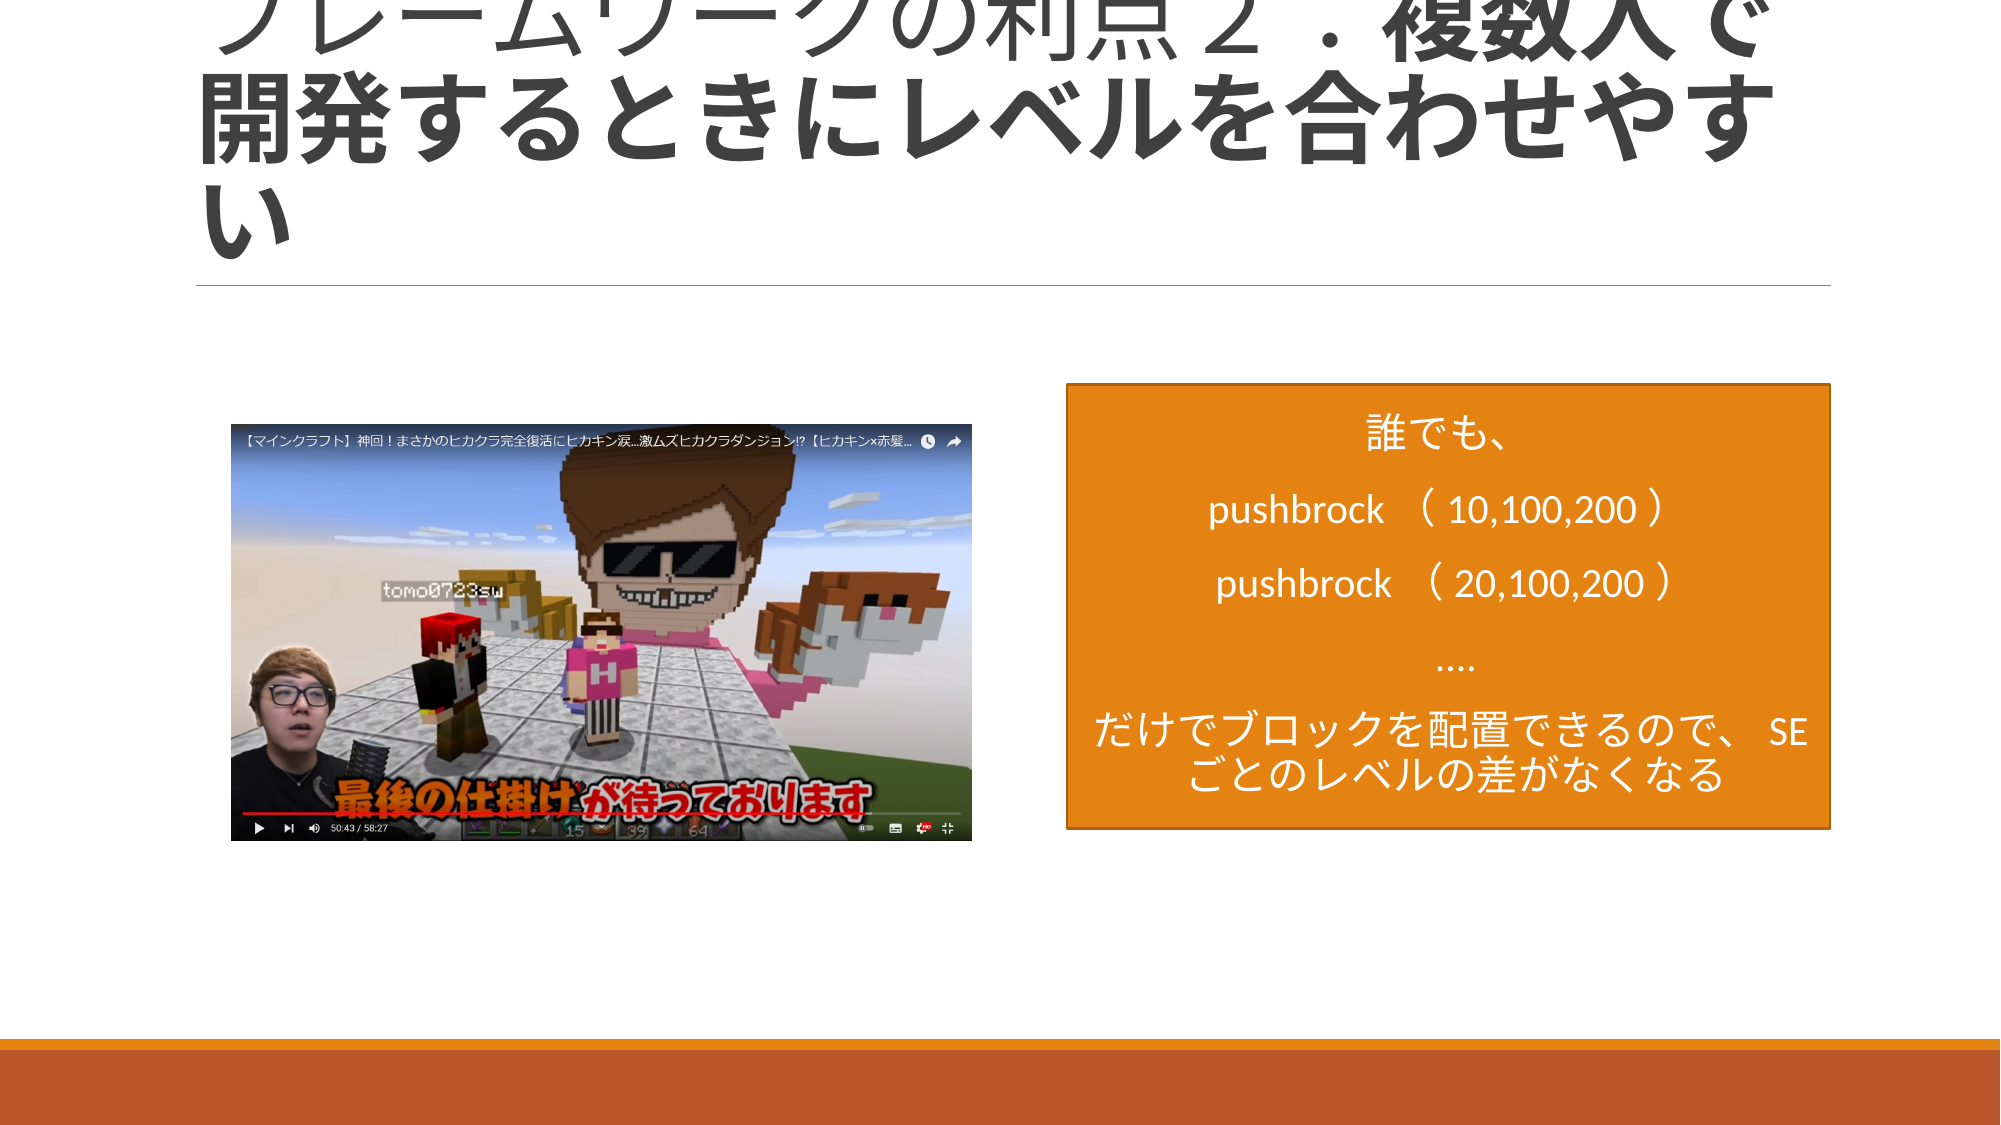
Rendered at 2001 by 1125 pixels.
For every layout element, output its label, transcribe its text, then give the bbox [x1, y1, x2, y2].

title フレームワークの利点２：複数人で開発するときにレベルを合わせやすい [180, 47, 1830, 285]
list 誰でも、 pushbrock（10,100,200） pushbrock（20,100,200） .... だけでブロックを配置できるので、SEごとのレベルの差がなくなる [1066, 383, 1831, 830]
picture [230, 424, 972, 842]
